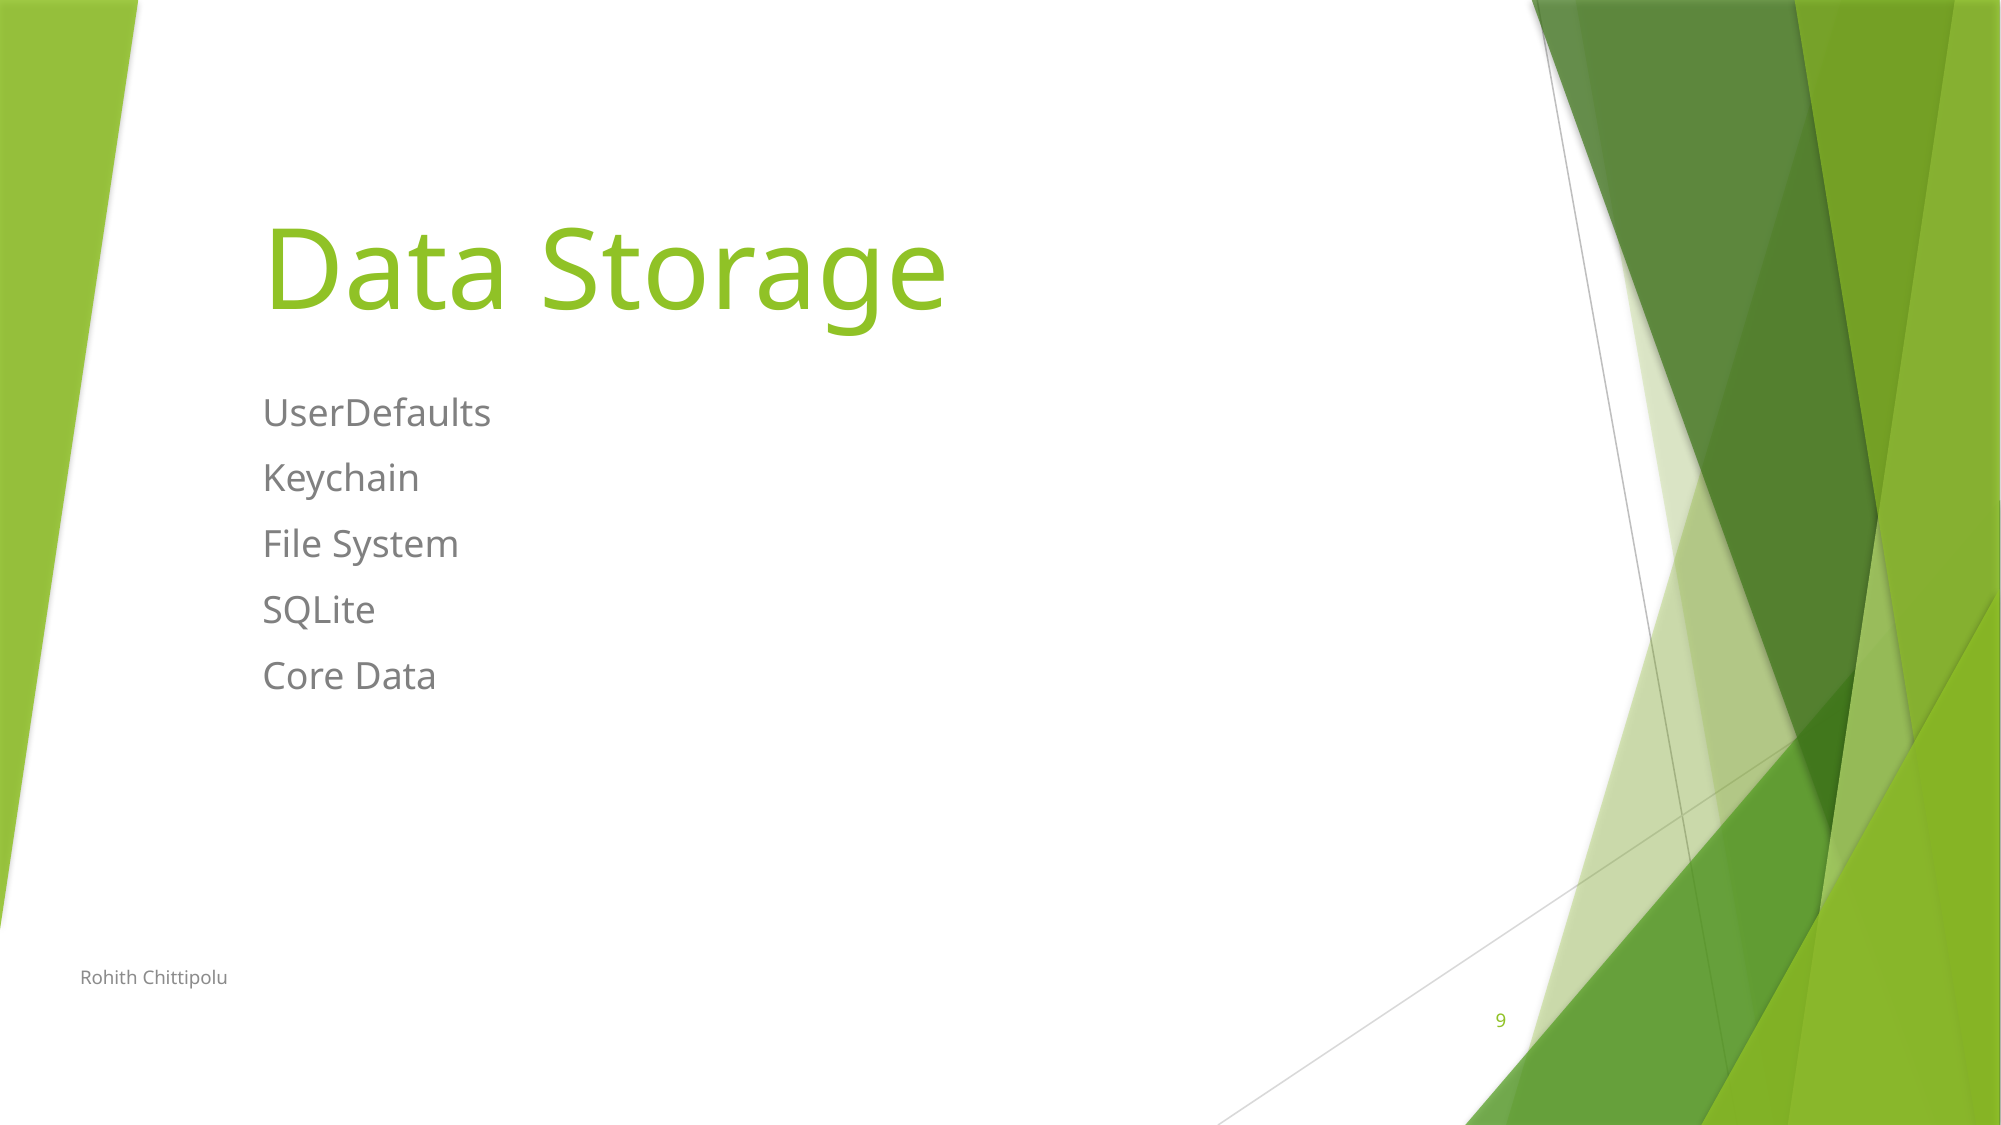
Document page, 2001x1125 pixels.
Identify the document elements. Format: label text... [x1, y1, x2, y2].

subtitle UserDefaults Keychain File System SQLite Core Data [247, 381, 1546, 761]
slide_number 9 [1409, 991, 1522, 1051]
title Data Storage [247, 175, 1522, 340]
footer Rohith Chittipolu [64, 928, 270, 1027]
